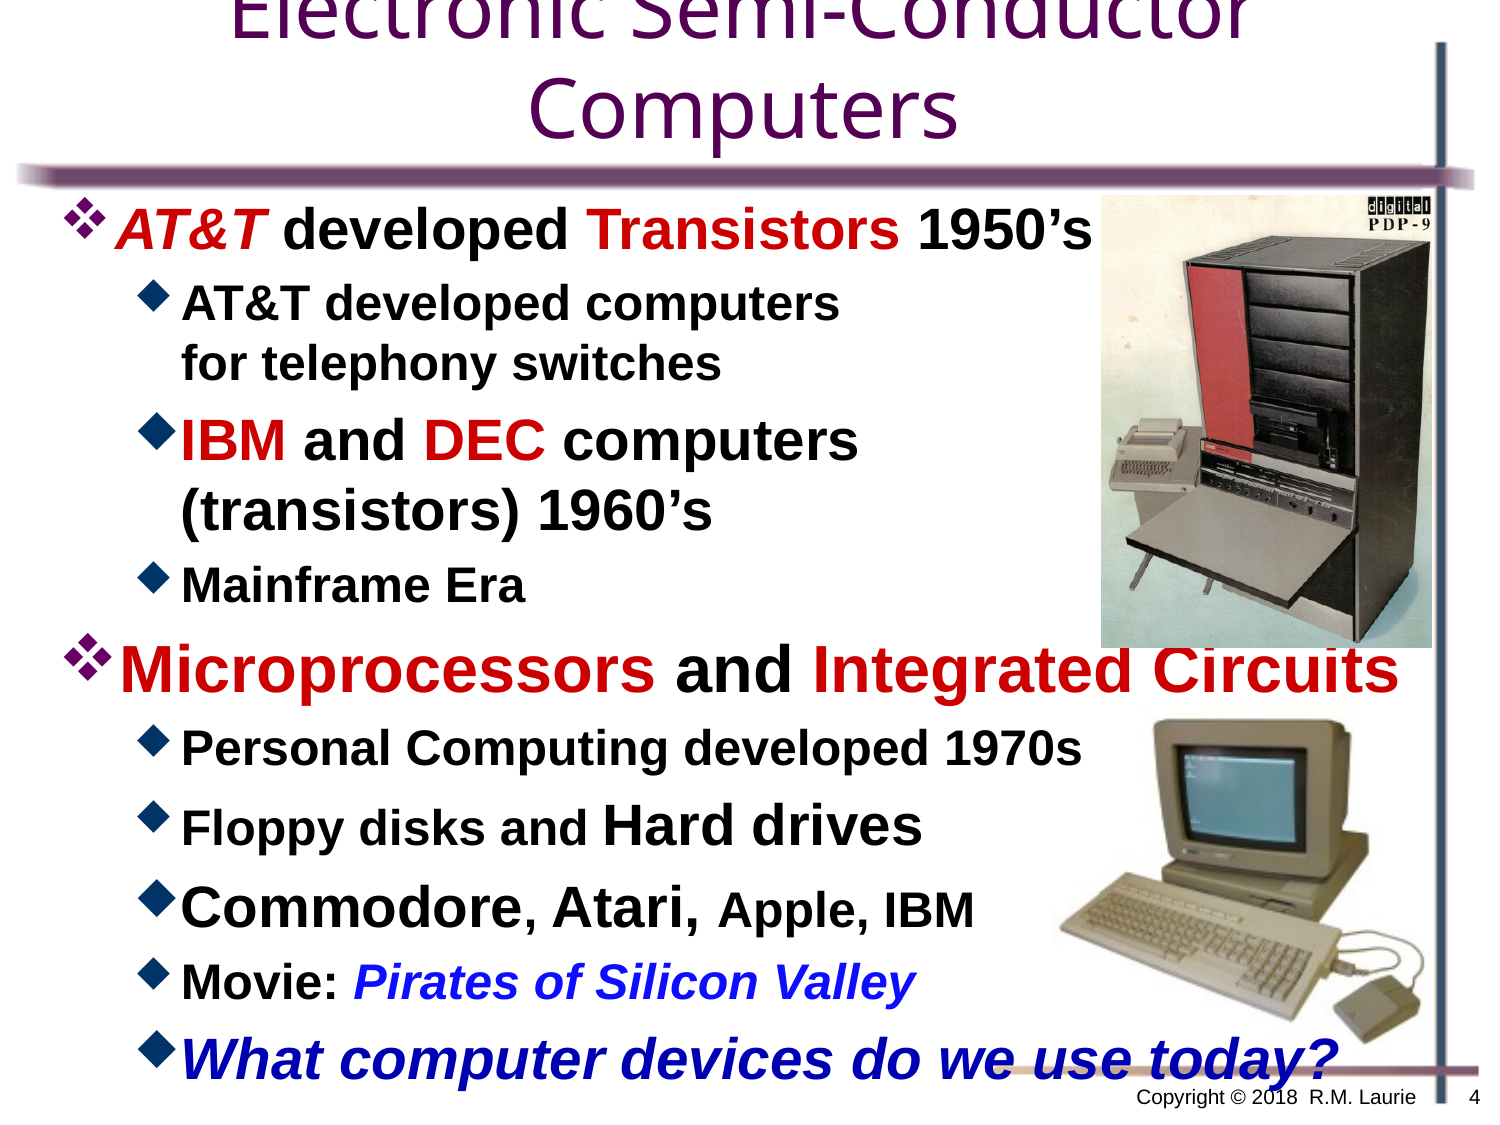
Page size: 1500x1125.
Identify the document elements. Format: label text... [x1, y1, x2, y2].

slide_number 4 [1449, 1070, 1500, 1121]
title Electronic Semi-Conductor Computers [50, 11, 1438, 163]
list AT&T developed Transistors 1950’s AT&T developed computers for telephony switches IBM and DEC computers (transistors) 1960’s Mainframe Era Microprocessors and Integrated Circuits Personal Computing developed 1970s Floppy disks and Hard drives Commodore, Atari, Apple, IBM Movie: Pirates of Silicon Valley What computer devices do we use today? [43, 183, 1432, 1071]
picture [0, 0, 1500, 1125]
footer Copyright © 2018 R.M. Laurie [956, 1071, 1432, 1121]
